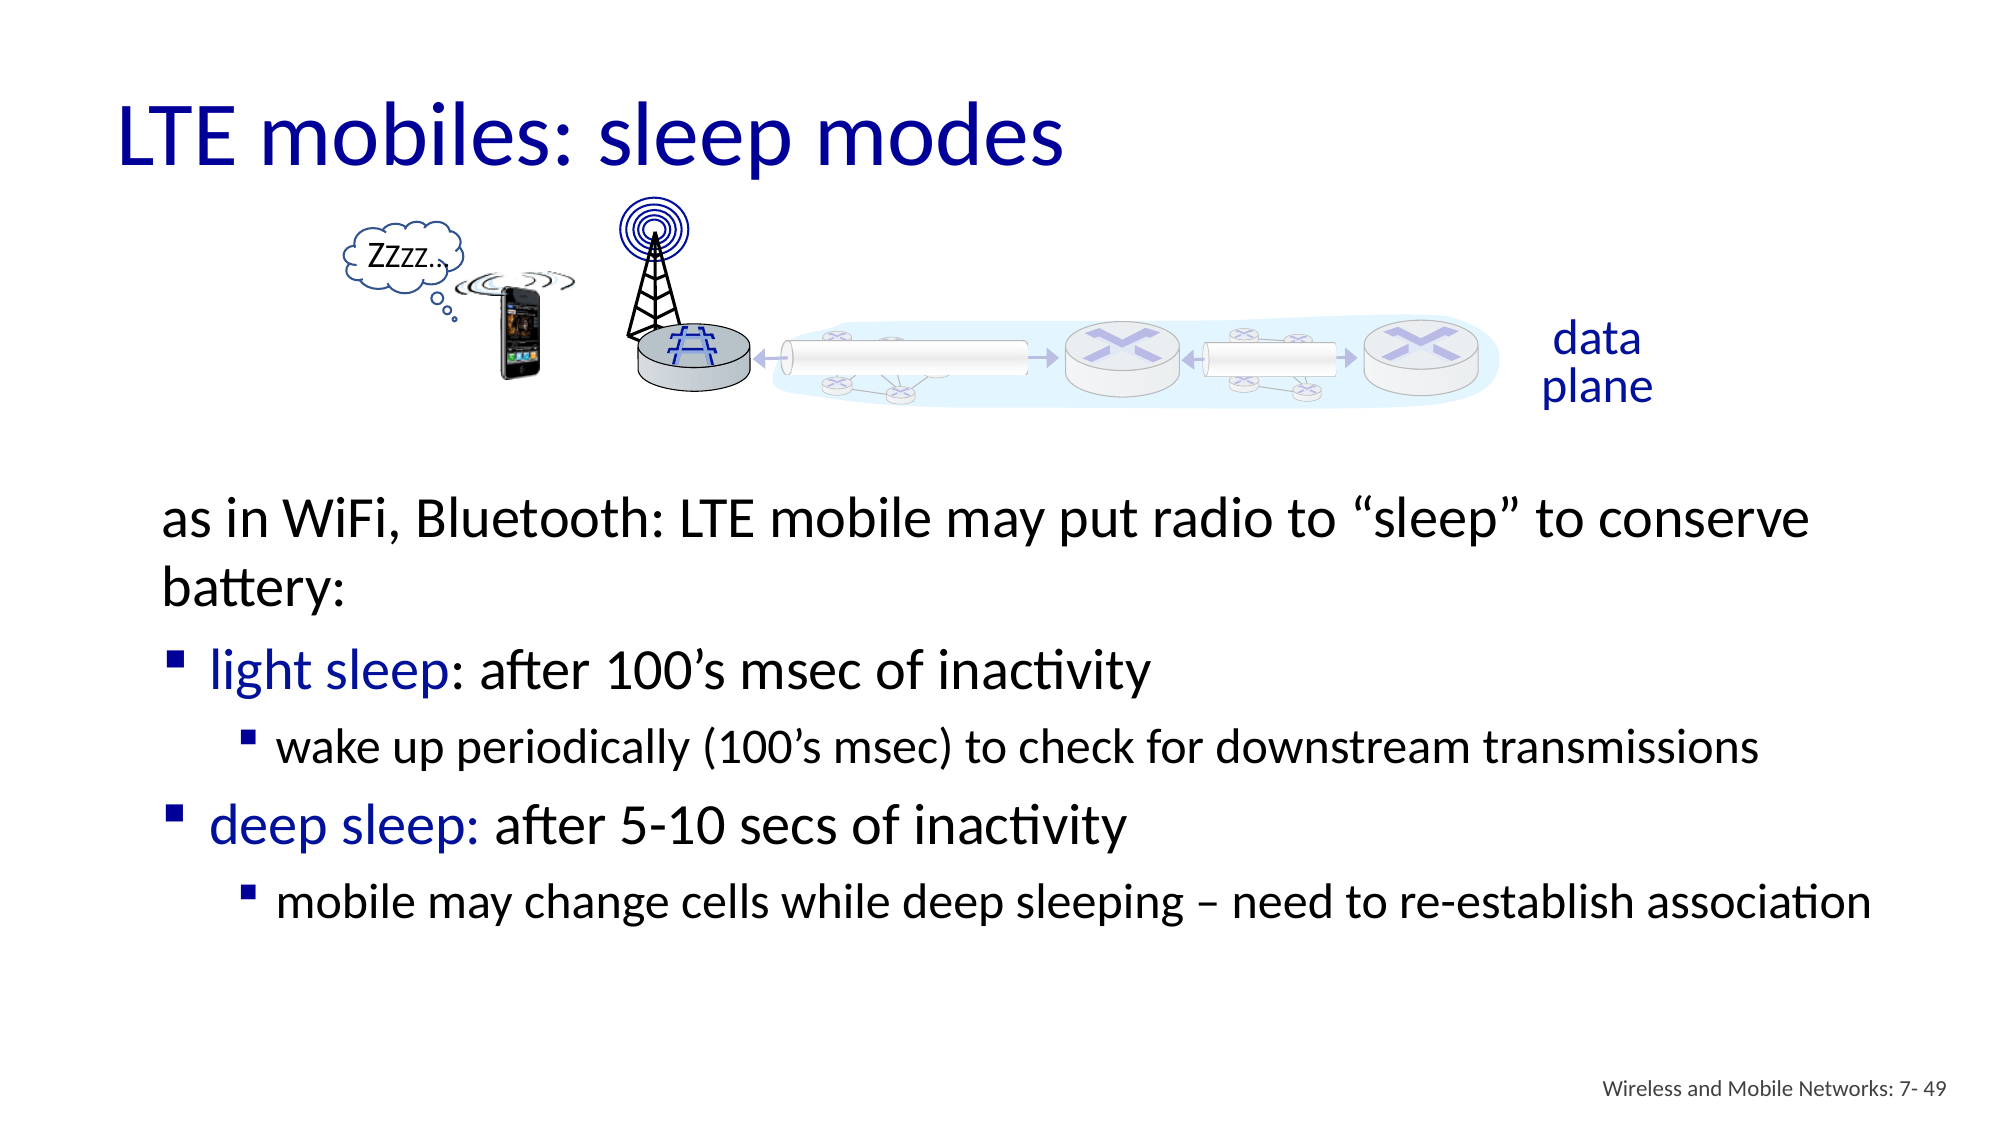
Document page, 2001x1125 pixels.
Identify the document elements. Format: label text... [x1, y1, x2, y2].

text_box data plane [1511, 308, 1715, 420]
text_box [822, 375, 986, 405]
text_box as in WiFi, Bluetooth: LTE mobile may put radio to “sleep” to conserve battery: light sleep: after 100’s msec of inactivity wake up periodically (100’s msec) to check for downstream transmissions deep sleep: after 5-10 secs of inactivity mobile may change cells while deep sleeping – need to re-establish association [137, 471, 1972, 997]
picture [780, 340, 1029, 375]
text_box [453, 270, 575, 380]
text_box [620, 197, 750, 392]
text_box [772, 314, 1500, 409]
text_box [1364, 320, 1479, 396]
text_box [751, 271, 1511, 439]
picture [1202, 342, 1337, 377]
slide_number Wireless and Mobile Networks: 7- 49 [1512, 1056, 1963, 1117]
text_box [1065, 321, 1180, 398]
title LTE mobiles: sleep modes [101, 62, 1827, 210]
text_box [343, 221, 466, 294]
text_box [822, 331, 986, 340]
